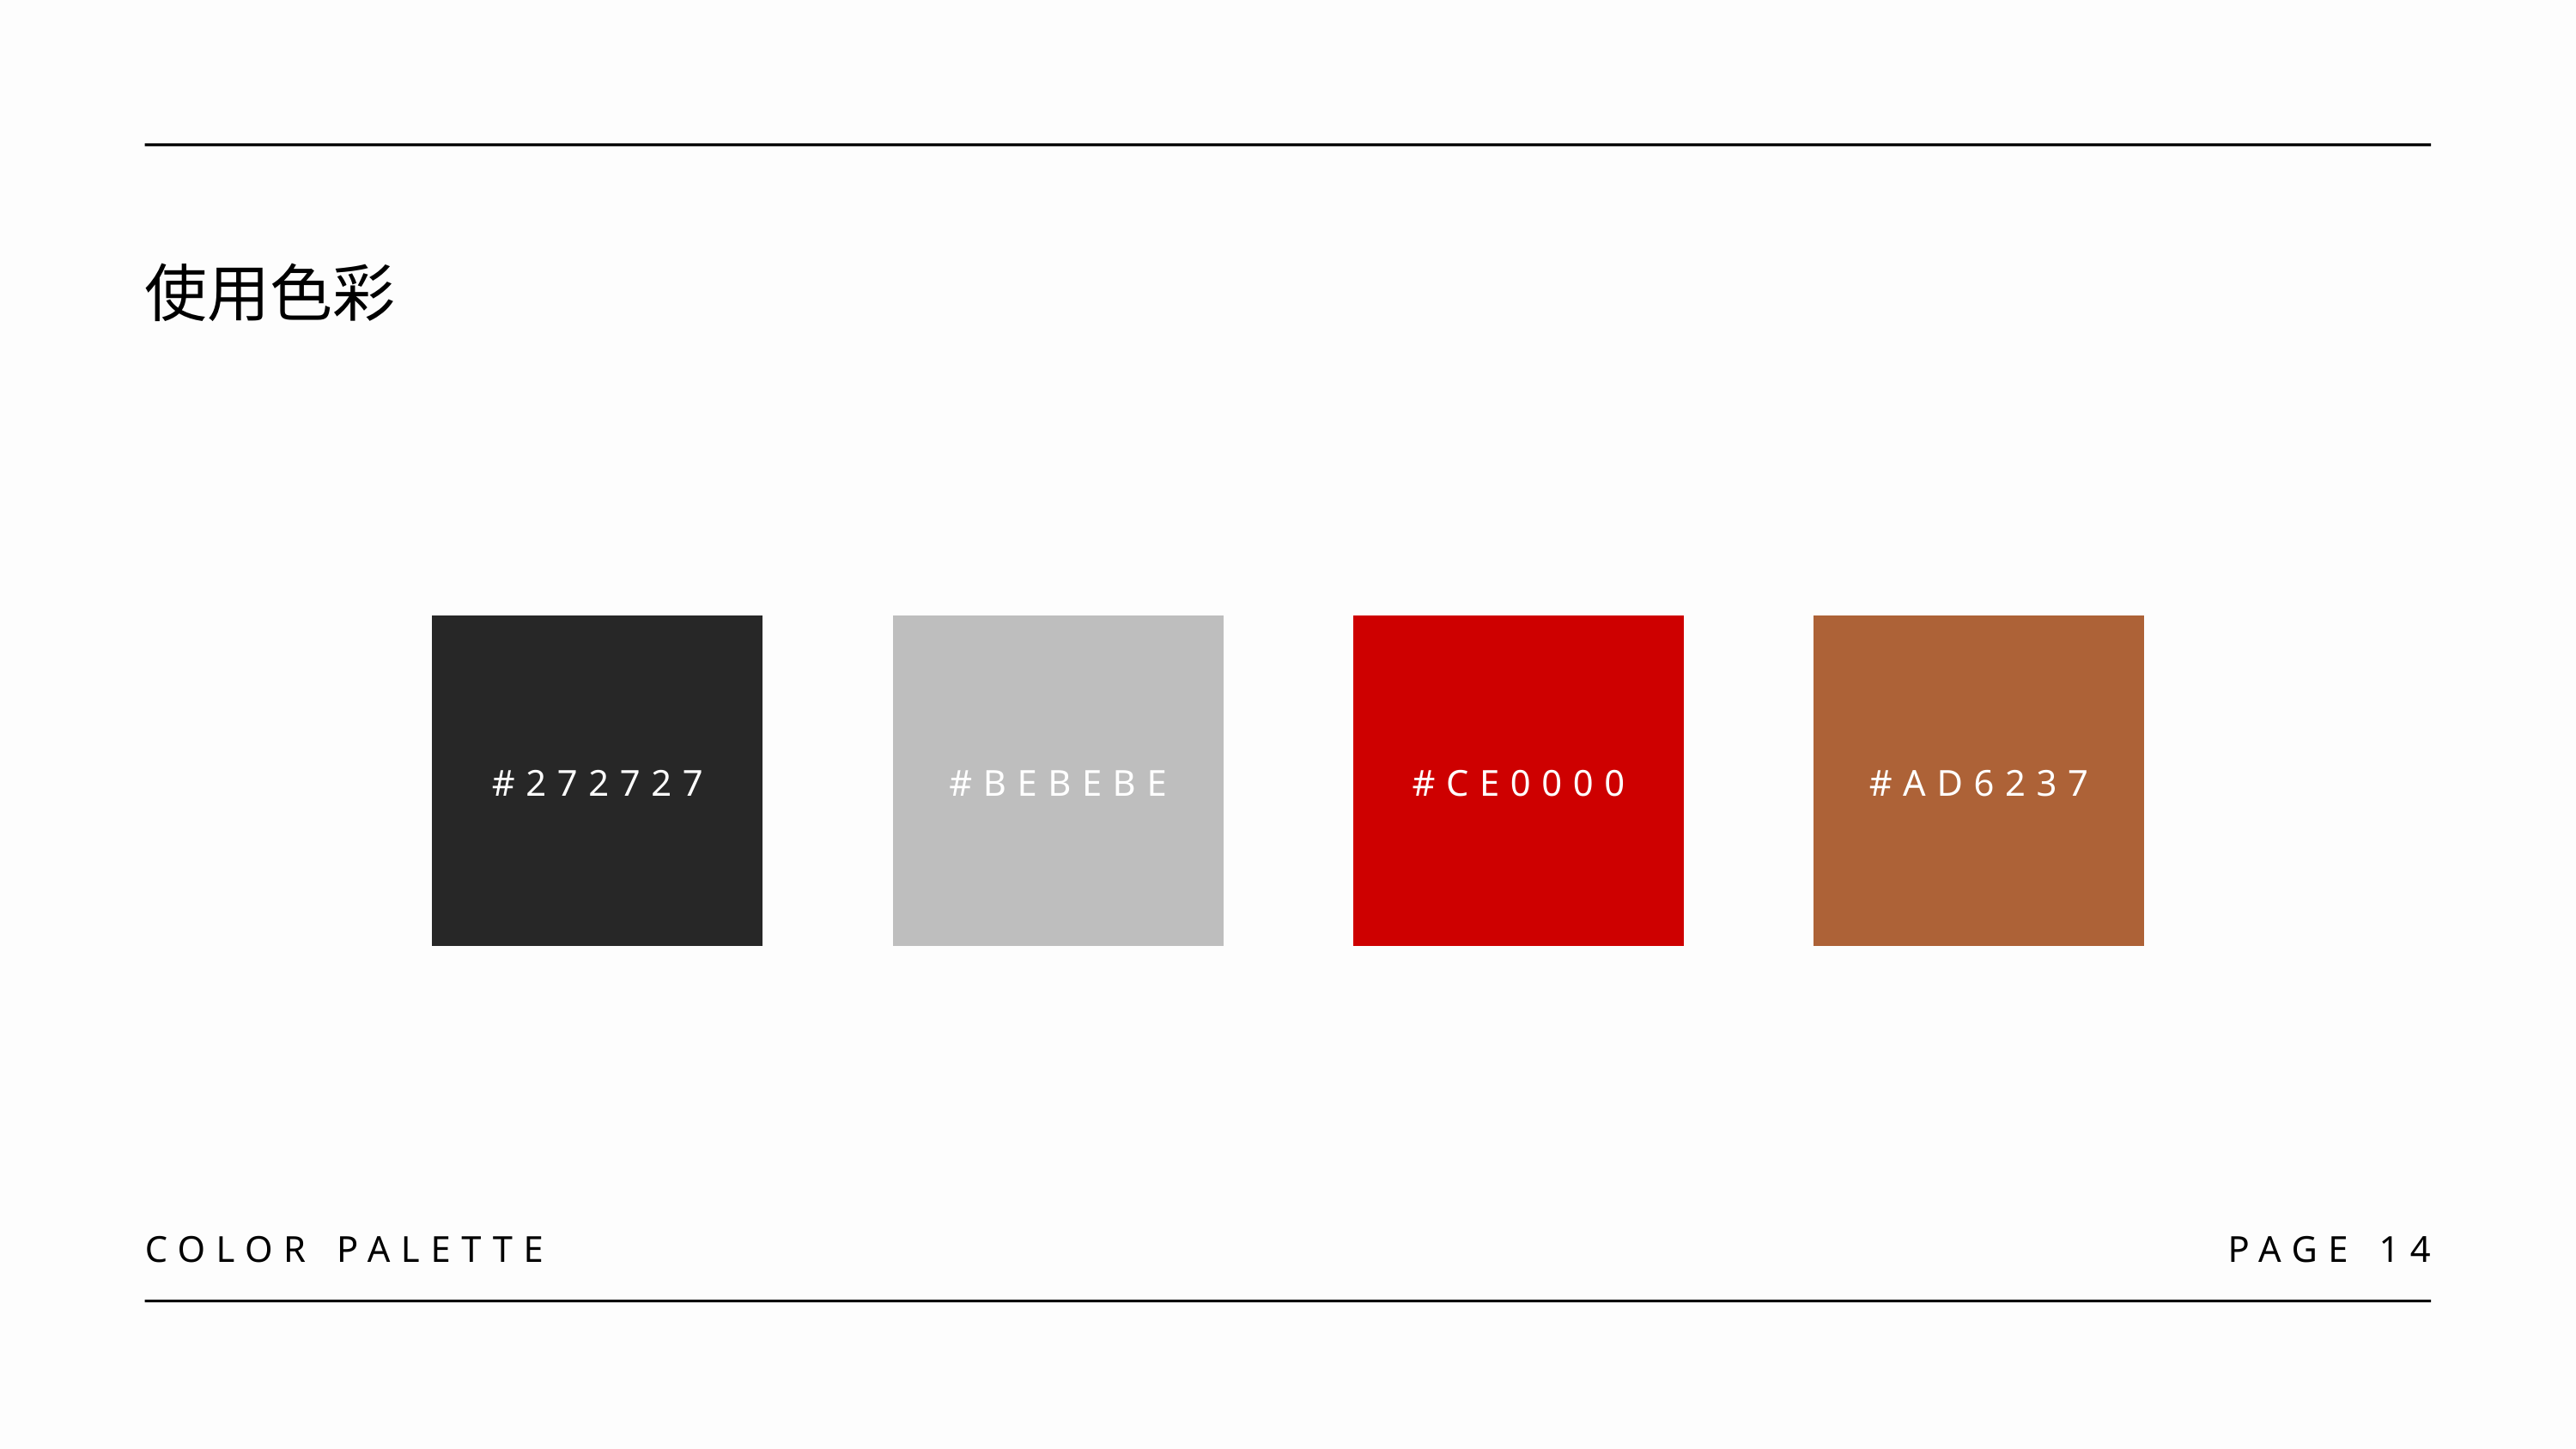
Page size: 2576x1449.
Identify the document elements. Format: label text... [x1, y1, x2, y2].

text_box COLOR PALETTE [144, 1219, 662, 1270]
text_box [1352, 615, 1684, 947]
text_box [892, 615, 1224, 947]
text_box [431, 615, 762, 947]
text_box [1814, 615, 2145, 947]
text_box 使用色彩 [144, 240, 804, 329]
text_box PAGE 14 [2014, 1219, 2432, 1270]
